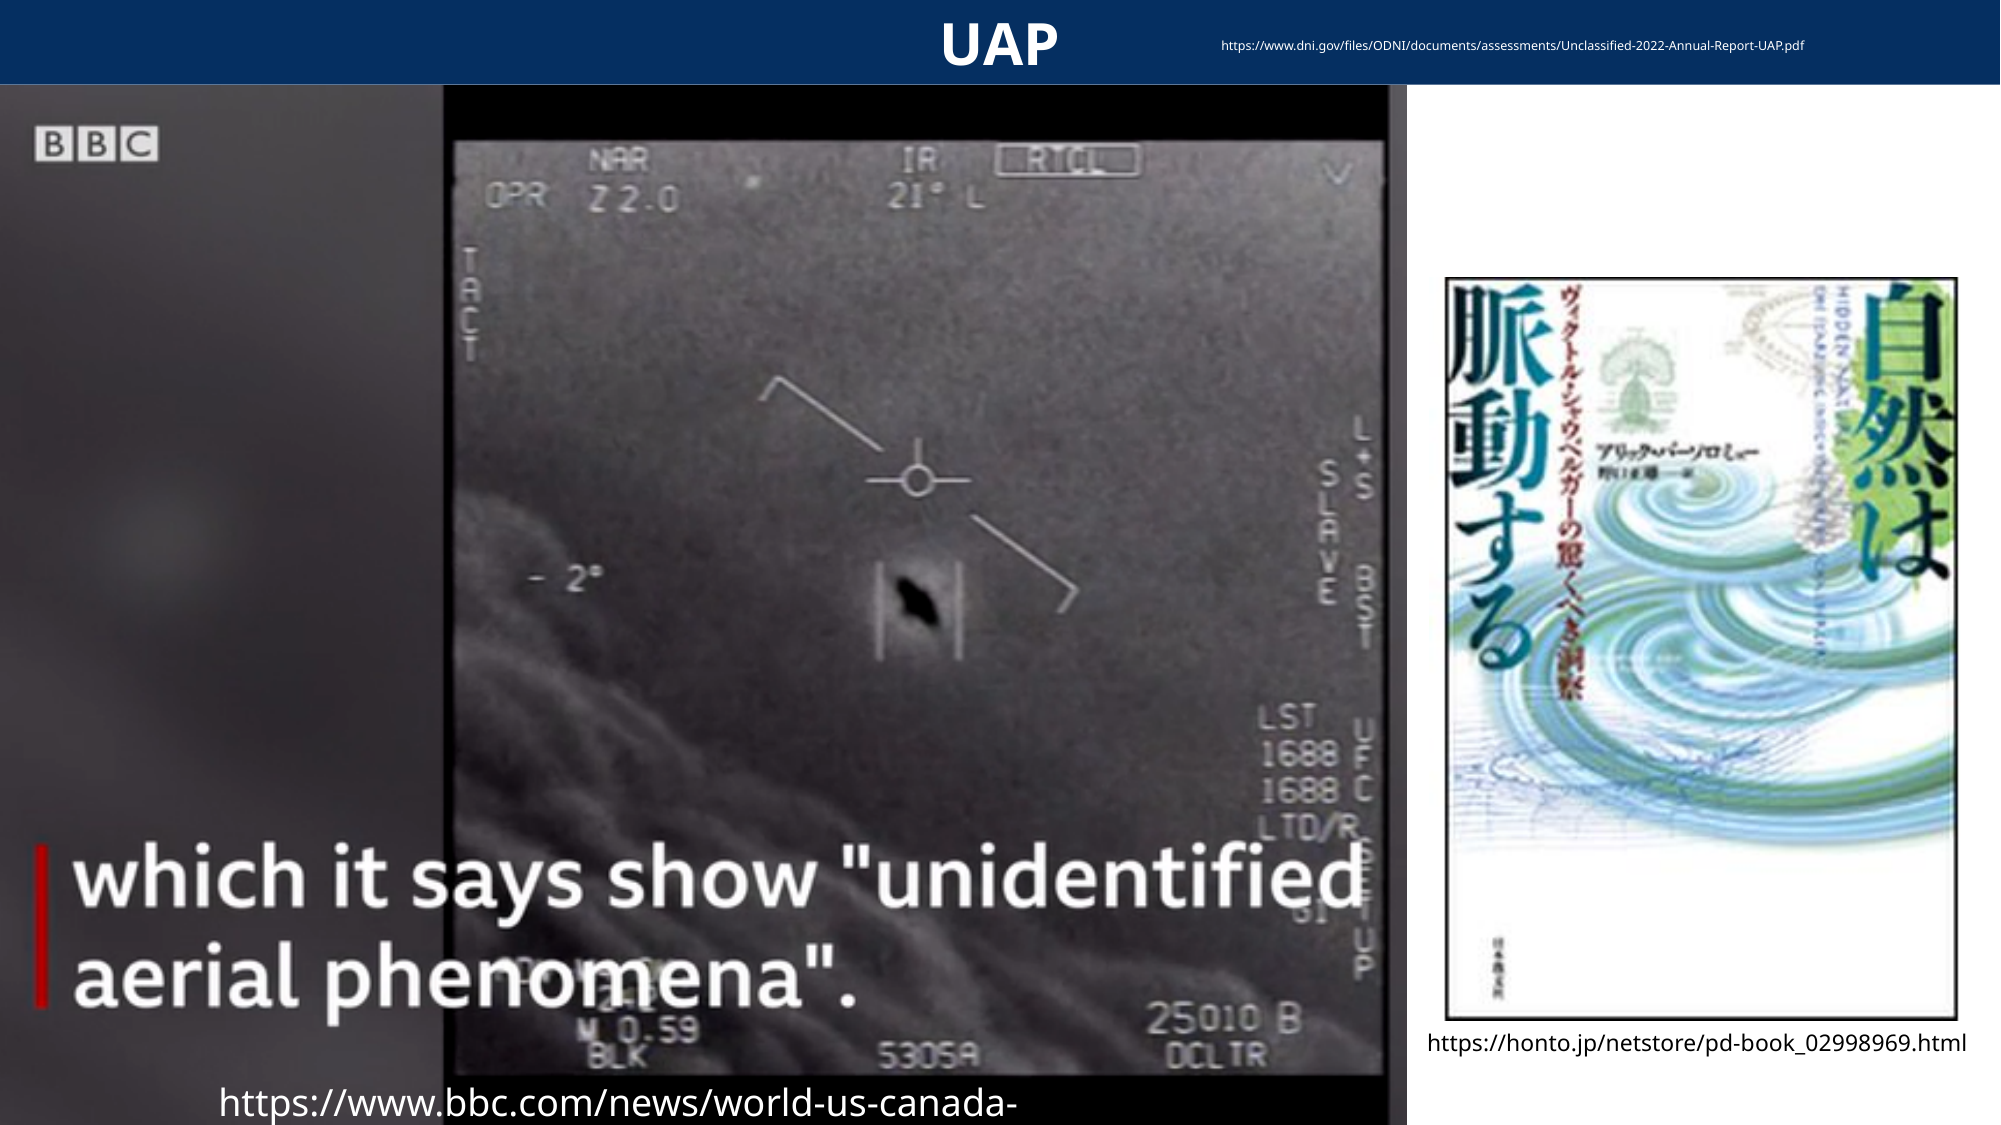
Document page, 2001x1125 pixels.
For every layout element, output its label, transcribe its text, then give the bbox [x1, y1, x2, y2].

text_box https://honto.jp/netstore/pd-book_02998969.html [1410, 1020, 1986, 1064]
text_box UAP [0, 0, 2000, 85]
picture [0, 85, 1407, 1125]
picture [1429, 277, 1977, 1021]
text_box https://www.dni.gov/files/ODNI/documents/assessments/Unclassified-2022-Annual-Report-UAP.pdf [1094, 30, 1931, 61]
